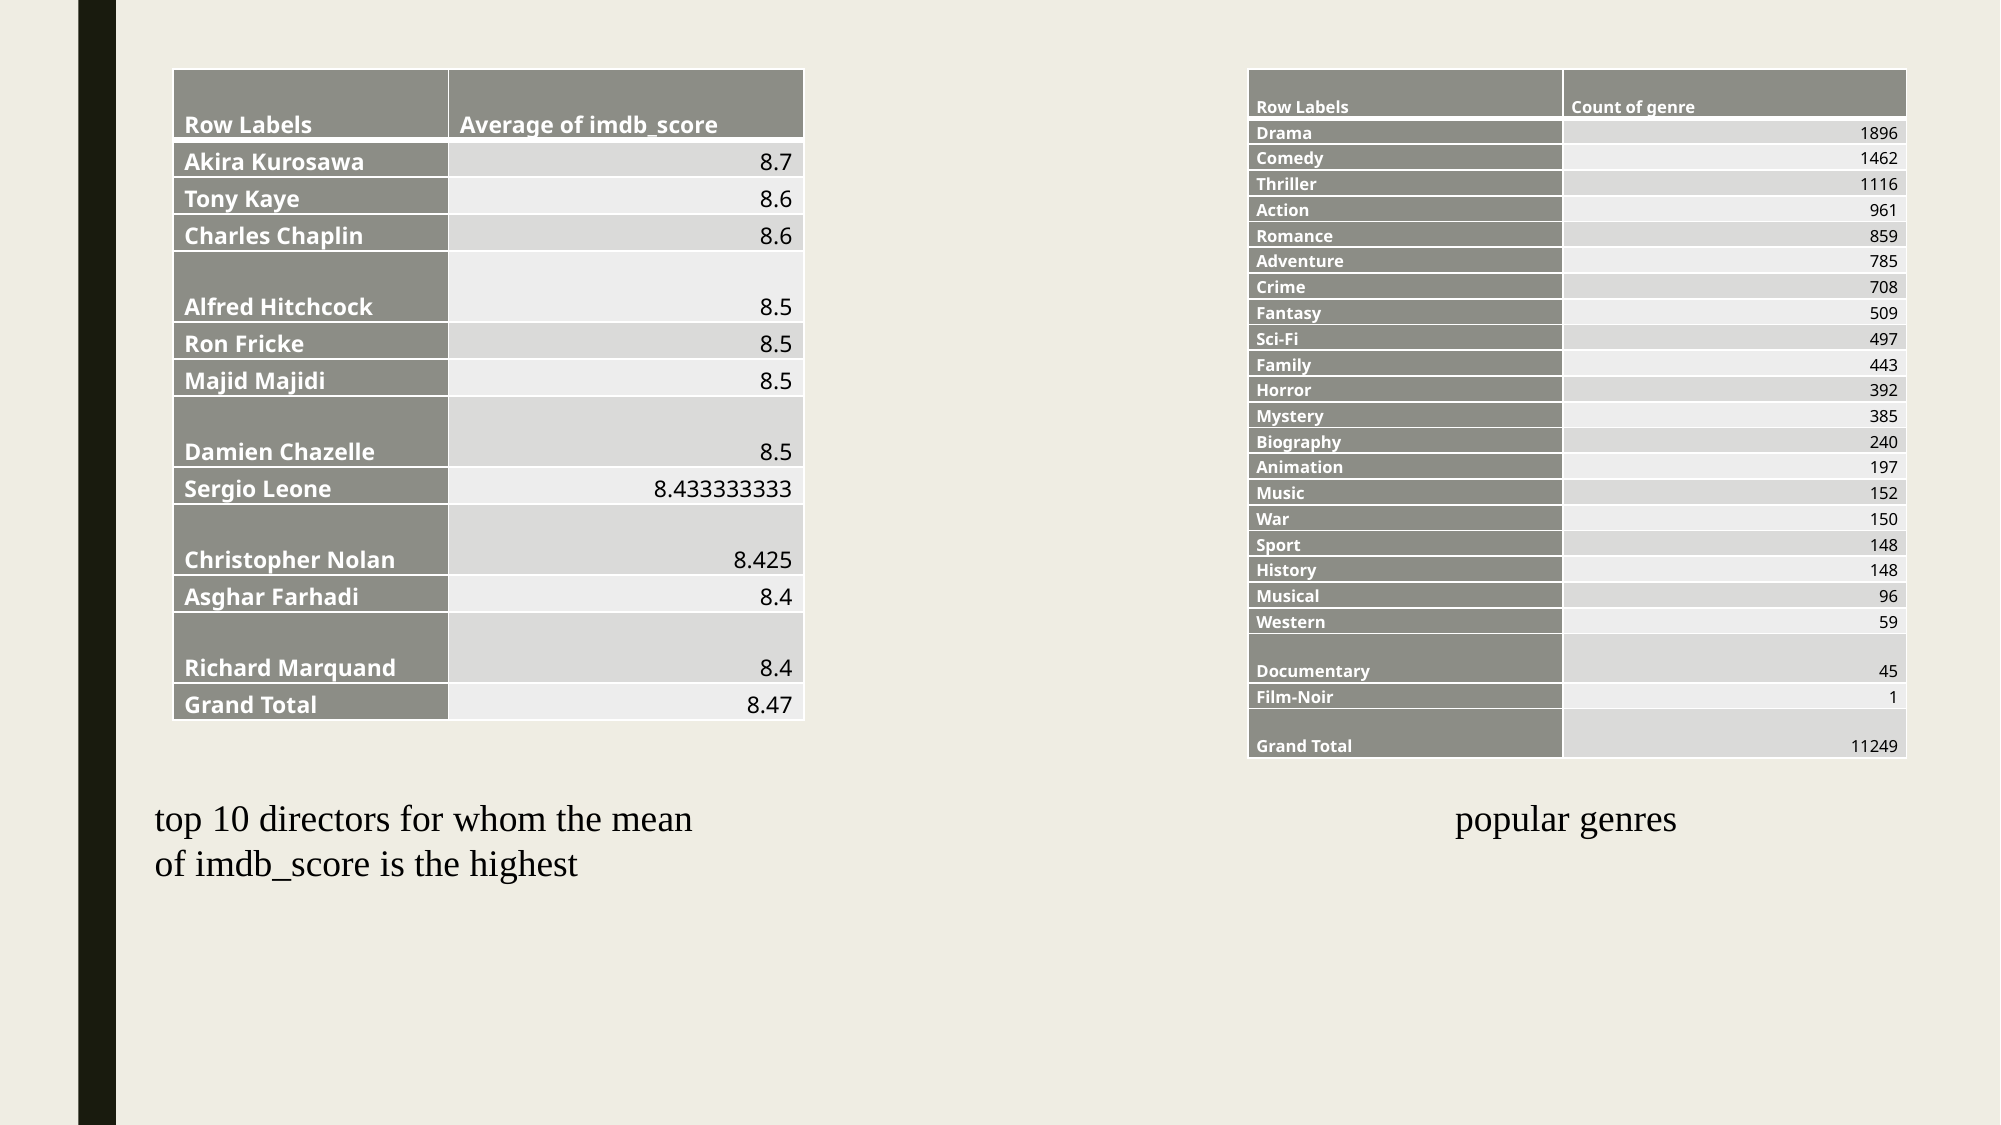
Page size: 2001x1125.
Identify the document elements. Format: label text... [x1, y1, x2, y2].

table_cell 708 [1564, 274, 1906, 298]
table_cell Biography [1249, 428, 1562, 452]
table_cell 497 [1564, 325, 1906, 349]
table_cell Christopher Nolan [174, 505, 448, 574]
table_cell 785 [1564, 248, 1906, 272]
table_cell 8.6 [449, 215, 803, 250]
table_header Count of genre [1564, 70, 1906, 116]
table_cell Western [1249, 609, 1562, 633]
table_cell Action [1249, 197, 1562, 221]
table_cell 1462 [1564, 145, 1906, 169]
table_cell Mystery [1249, 403, 1562, 427]
table_cell Animation [1249, 454, 1562, 478]
table_cell 8.6 [449, 178, 803, 213]
text_box top 10 directors for whom the mean of imdb_score is the highest [139, 786, 953, 892]
table_cell 11249 [1564, 709, 1906, 757]
table_cell Comedy [1249, 145, 1562, 169]
table_cell 152 [1564, 480, 1906, 504]
table_cell Sergio Leone [174, 468, 448, 503]
table_cell 443 [1564, 351, 1906, 375]
table_cell 197 [1564, 454, 1906, 478]
table_cell Sport [1249, 531, 1562, 555]
table_header Average of imdb_score [449, 70, 803, 137]
table_cell Thriller [1249, 171, 1562, 195]
table_cell 148 [1564, 531, 1906, 555]
table_cell 859 [1564, 222, 1906, 246]
table_cell Drama [1249, 121, 1562, 143]
table_cell 1116 [1564, 171, 1906, 195]
table_cell 45 [1564, 634, 1906, 682]
table_cell 59 [1564, 609, 1906, 633]
table_cell 8.7 [449, 143, 803, 176]
table_cell 8.4 [449, 613, 803, 682]
table_cell Film-Noir [1249, 684, 1562, 708]
table_cell Majid Majidi [174, 360, 448, 395]
table_cell 8.433333333 [449, 468, 803, 503]
table_cell Crime [1249, 274, 1562, 298]
table_cell 8.5 [449, 323, 803, 358]
table_cell Documentary [1249, 634, 1562, 682]
table_cell Family [1249, 351, 1562, 375]
table_header Row Labels [1249, 70, 1562, 116]
table_cell Charles Chaplin [174, 215, 448, 250]
table_cell Alfred Hitchcock [174, 252, 448, 321]
table_cell Tony Kaye [174, 178, 448, 213]
table_cell Richard Marquand [174, 613, 448, 682]
table_cell 8.5 [449, 397, 803, 466]
table_cell Romance [1249, 222, 1562, 246]
table_cell Grand Total [1249, 709, 1562, 757]
table_cell 1 [1564, 684, 1906, 708]
text_box popular genres [1440, 786, 2000, 847]
table_cell Ron Fricke [174, 323, 448, 358]
table_cell 8.4 [449, 576, 803, 611]
table_cell Asghar Farhadi [174, 576, 448, 611]
table_cell 148 [1564, 557, 1906, 581]
table_header Row Labels [174, 70, 448, 137]
table_cell History [1249, 557, 1562, 581]
table_cell 8.5 [449, 360, 803, 395]
table_cell Fantasy [1249, 300, 1562, 324]
table_cell War [1249, 506, 1562, 530]
table_cell 385 [1564, 403, 1906, 427]
table_cell Grand Total [174, 684, 448, 719]
table_cell 8.425 [449, 505, 803, 574]
table_cell Damien Chazelle [174, 397, 448, 466]
table_cell Adventure [1249, 248, 1562, 272]
table_cell 240 [1564, 428, 1906, 452]
table_cell Music [1249, 480, 1562, 504]
table_cell 150 [1564, 506, 1906, 530]
table_cell 961 [1564, 197, 1906, 221]
table_cell 509 [1564, 300, 1906, 324]
table_cell 96 [1564, 583, 1906, 607]
table_cell 8.5 [449, 252, 803, 321]
table_cell 8.47 [449, 684, 803, 719]
table_cell 392 [1564, 377, 1906, 401]
table_cell 1896 [1564, 121, 1906, 143]
table_cell Horror [1249, 377, 1562, 401]
table_cell Sci-Fi [1249, 325, 1562, 349]
table_cell Musical [1249, 583, 1562, 607]
table_cell Akira Kurosawa [174, 143, 448, 176]
